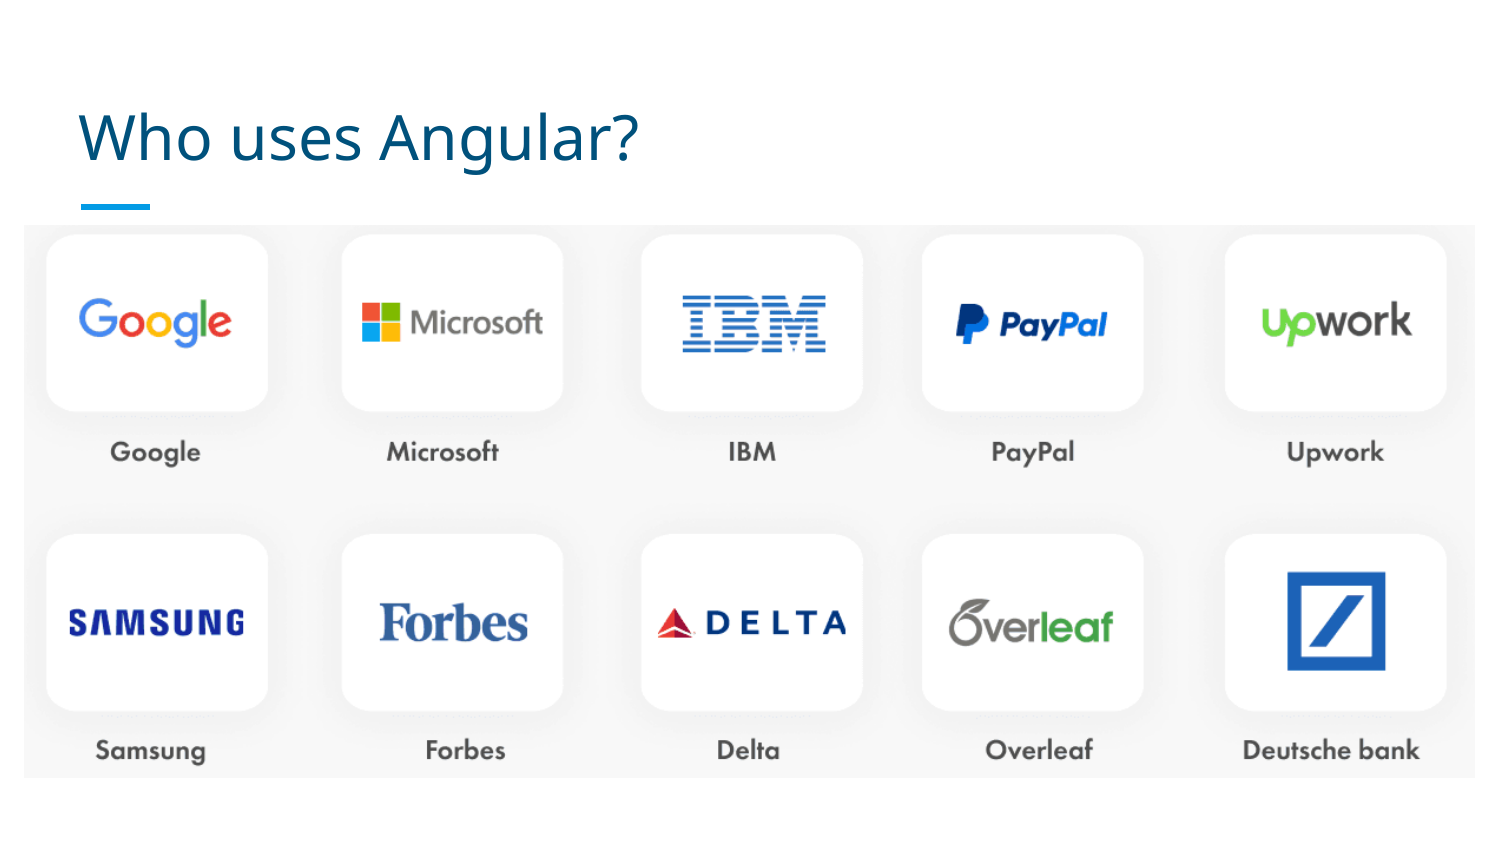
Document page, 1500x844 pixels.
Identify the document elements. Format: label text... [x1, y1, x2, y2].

picture [24, 224, 1476, 778]
title Who uses Angular? [63, 75, 1437, 188]
